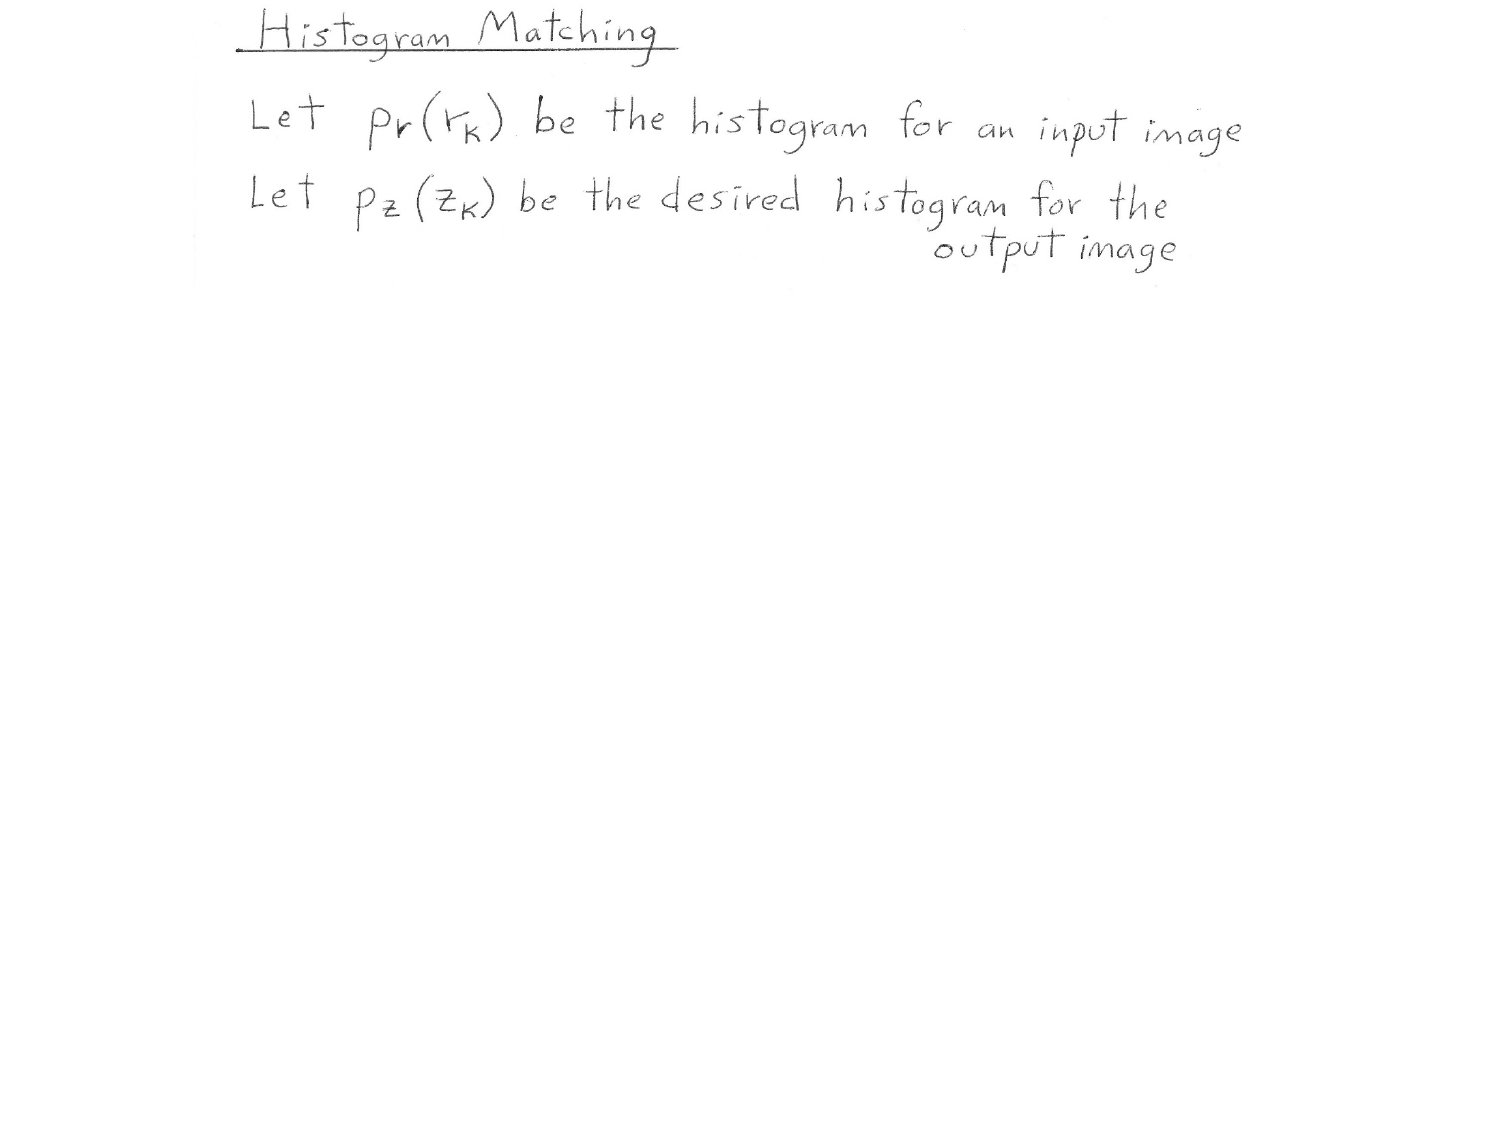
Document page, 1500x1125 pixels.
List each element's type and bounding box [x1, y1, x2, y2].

picture [193, 0, 1242, 293]
